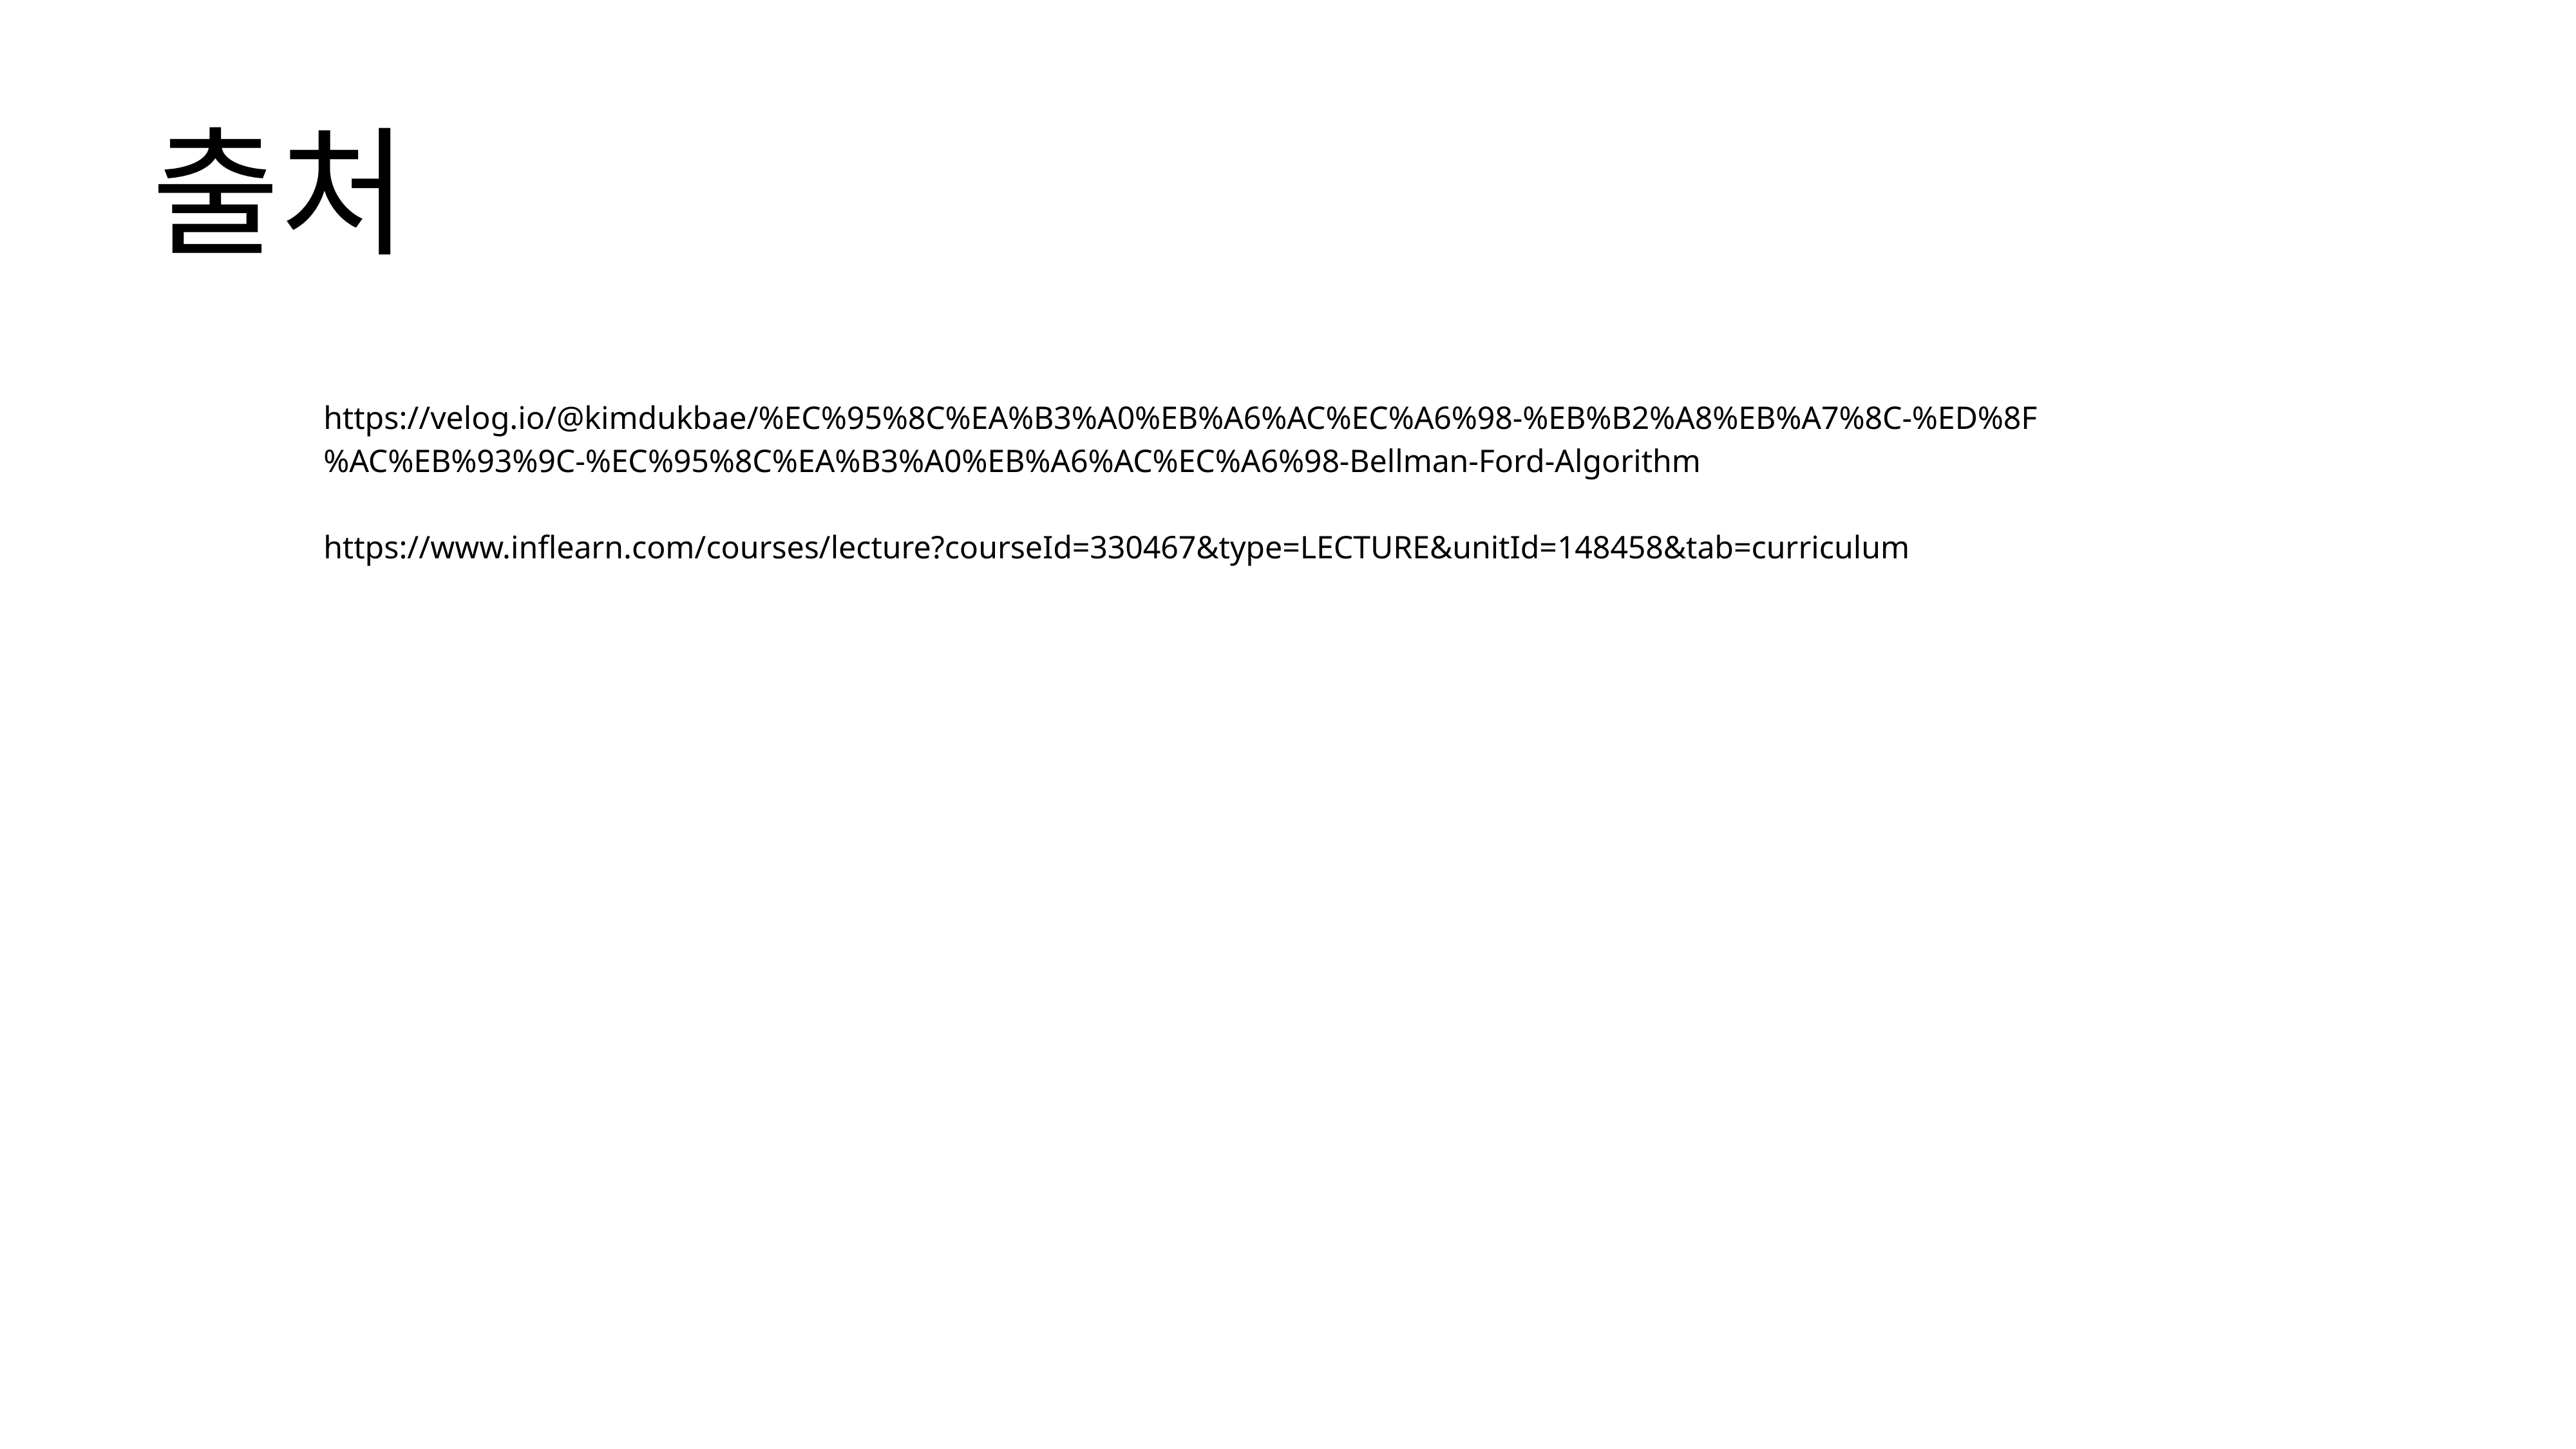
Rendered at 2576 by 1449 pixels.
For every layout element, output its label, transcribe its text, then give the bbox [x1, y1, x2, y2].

text_box https://velog.io/@kimdukbae/%EC%95%8C%EA%B3%A0%EB%A6%AC%EC%A6%98-%EB%B2%A8%EB%A7%8C-%ED%8F%AC%EB%93%9C-%EC%95%8C%EA%B3%A0%EB%A6%AC%EC%A6%98-Bellman-Ford-Algorithm https://www.inflearn.com/courses/lecture?courseId=330467&type=LECTURE&unitId=148458&tab=curriculum [314, 350, 2058, 726]
text_box 출처 [142, 72, 426, 269]
